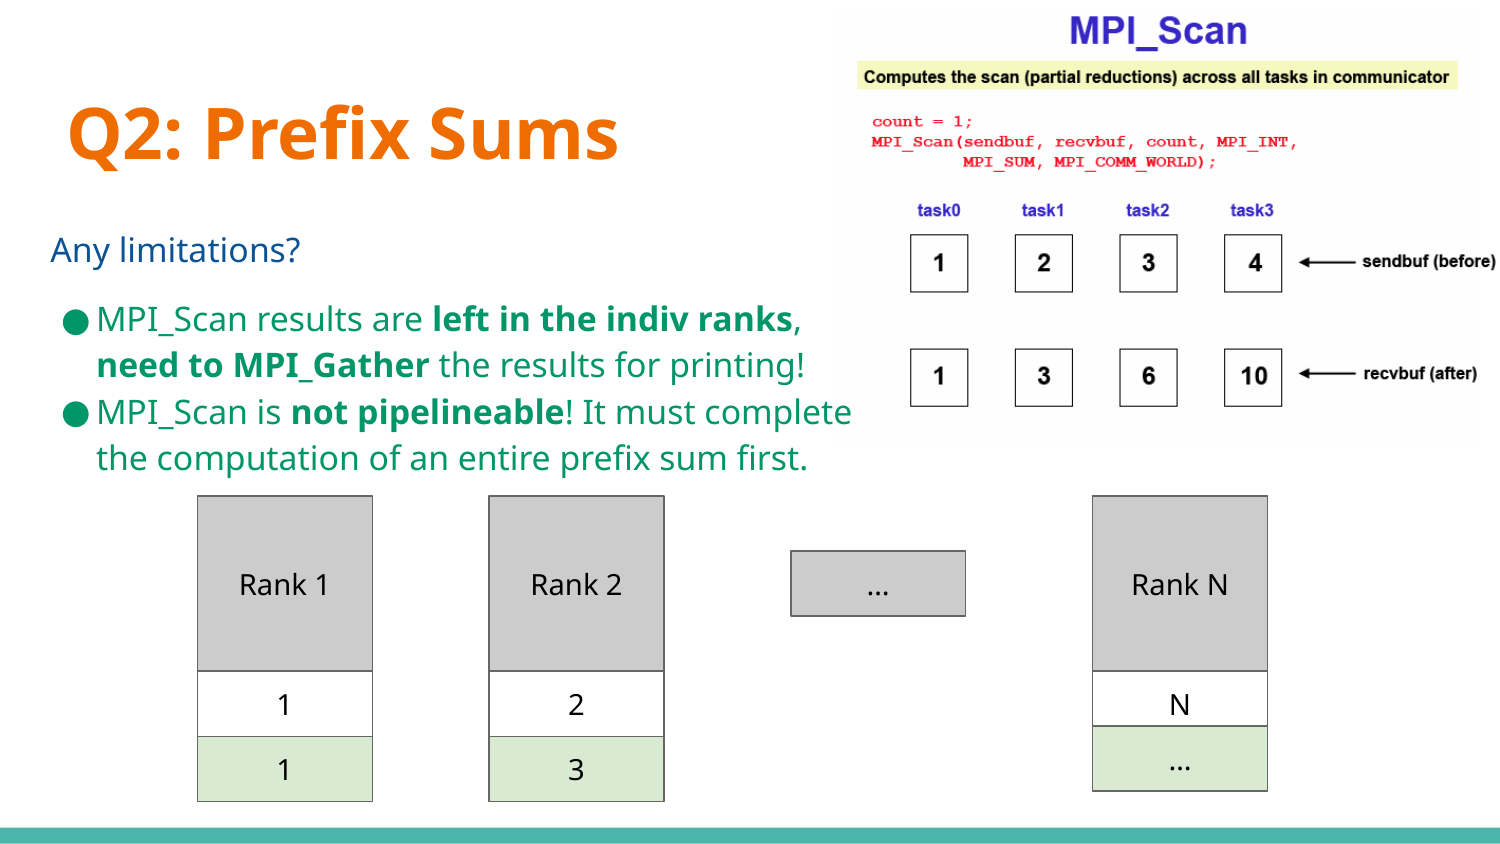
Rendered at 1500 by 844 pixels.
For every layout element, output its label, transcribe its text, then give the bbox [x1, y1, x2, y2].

list Any limitations? MPI_Scan results are left in the indiv ranks, need to MPI_Gather the results for printing! MPI_Scan is not pipelineable! It must complete the computation of an entire prefix sum first. [35, 207, 898, 497]
text_box … [1092, 725, 1268, 792]
title Q2: Prefix Sums [51, 72, 808, 189]
text_box 2 [489, 671, 664, 736]
text_box 3 [489, 736, 664, 802]
text_box Rank 2 [489, 496, 664, 671]
text_box Rank N [1092, 496, 1268, 671]
picture [813, 10, 1500, 448]
text_box 1 [197, 736, 373, 802]
text_box … [790, 550, 966, 617]
text_box 1 [197, 671, 373, 736]
text_box N [1092, 671, 1268, 725]
text_box Rank 1 [197, 496, 373, 671]
